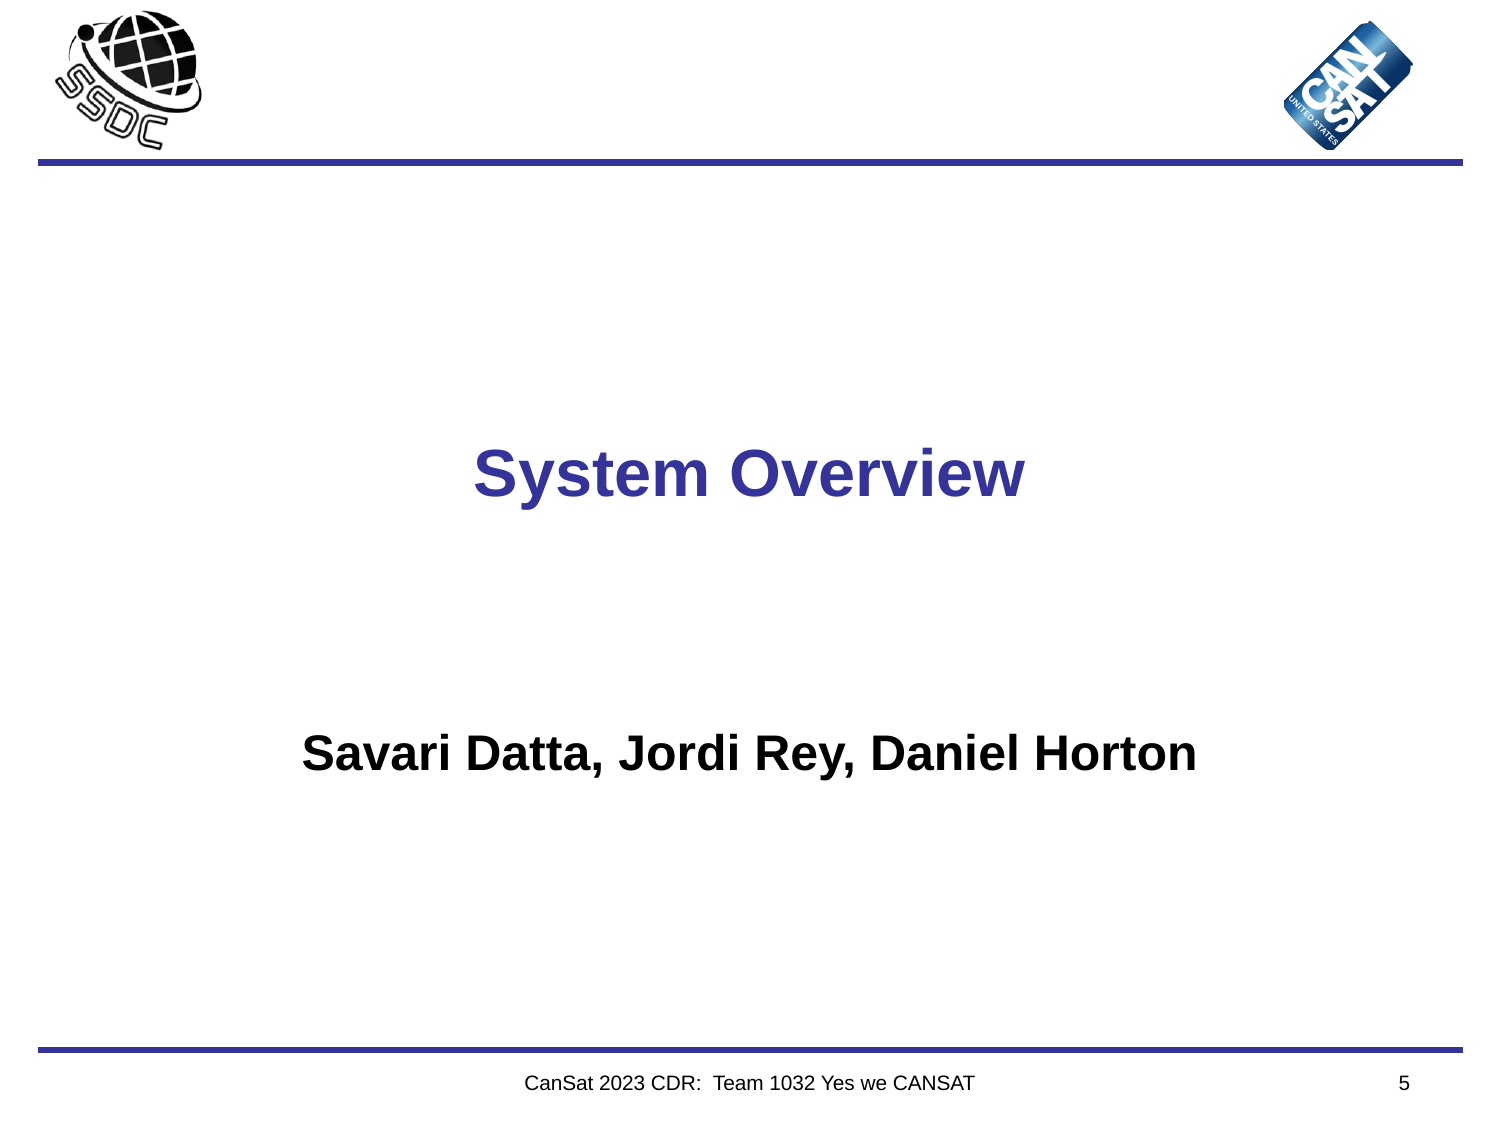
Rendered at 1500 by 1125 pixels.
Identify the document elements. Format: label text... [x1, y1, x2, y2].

slide_number 5 [1312, 1062, 1425, 1104]
title System Overview [112, 349, 1388, 591]
footer CanSat 2023 CDR: Team 1032 Yes we CANSAT [450, 1062, 1050, 1103]
picture [10, 7, 263, 153]
subtitle Savari Datta, Jordi Rey, Daniel Horton [225, 712, 1275, 925]
picture [1284, 21, 1413, 150]
